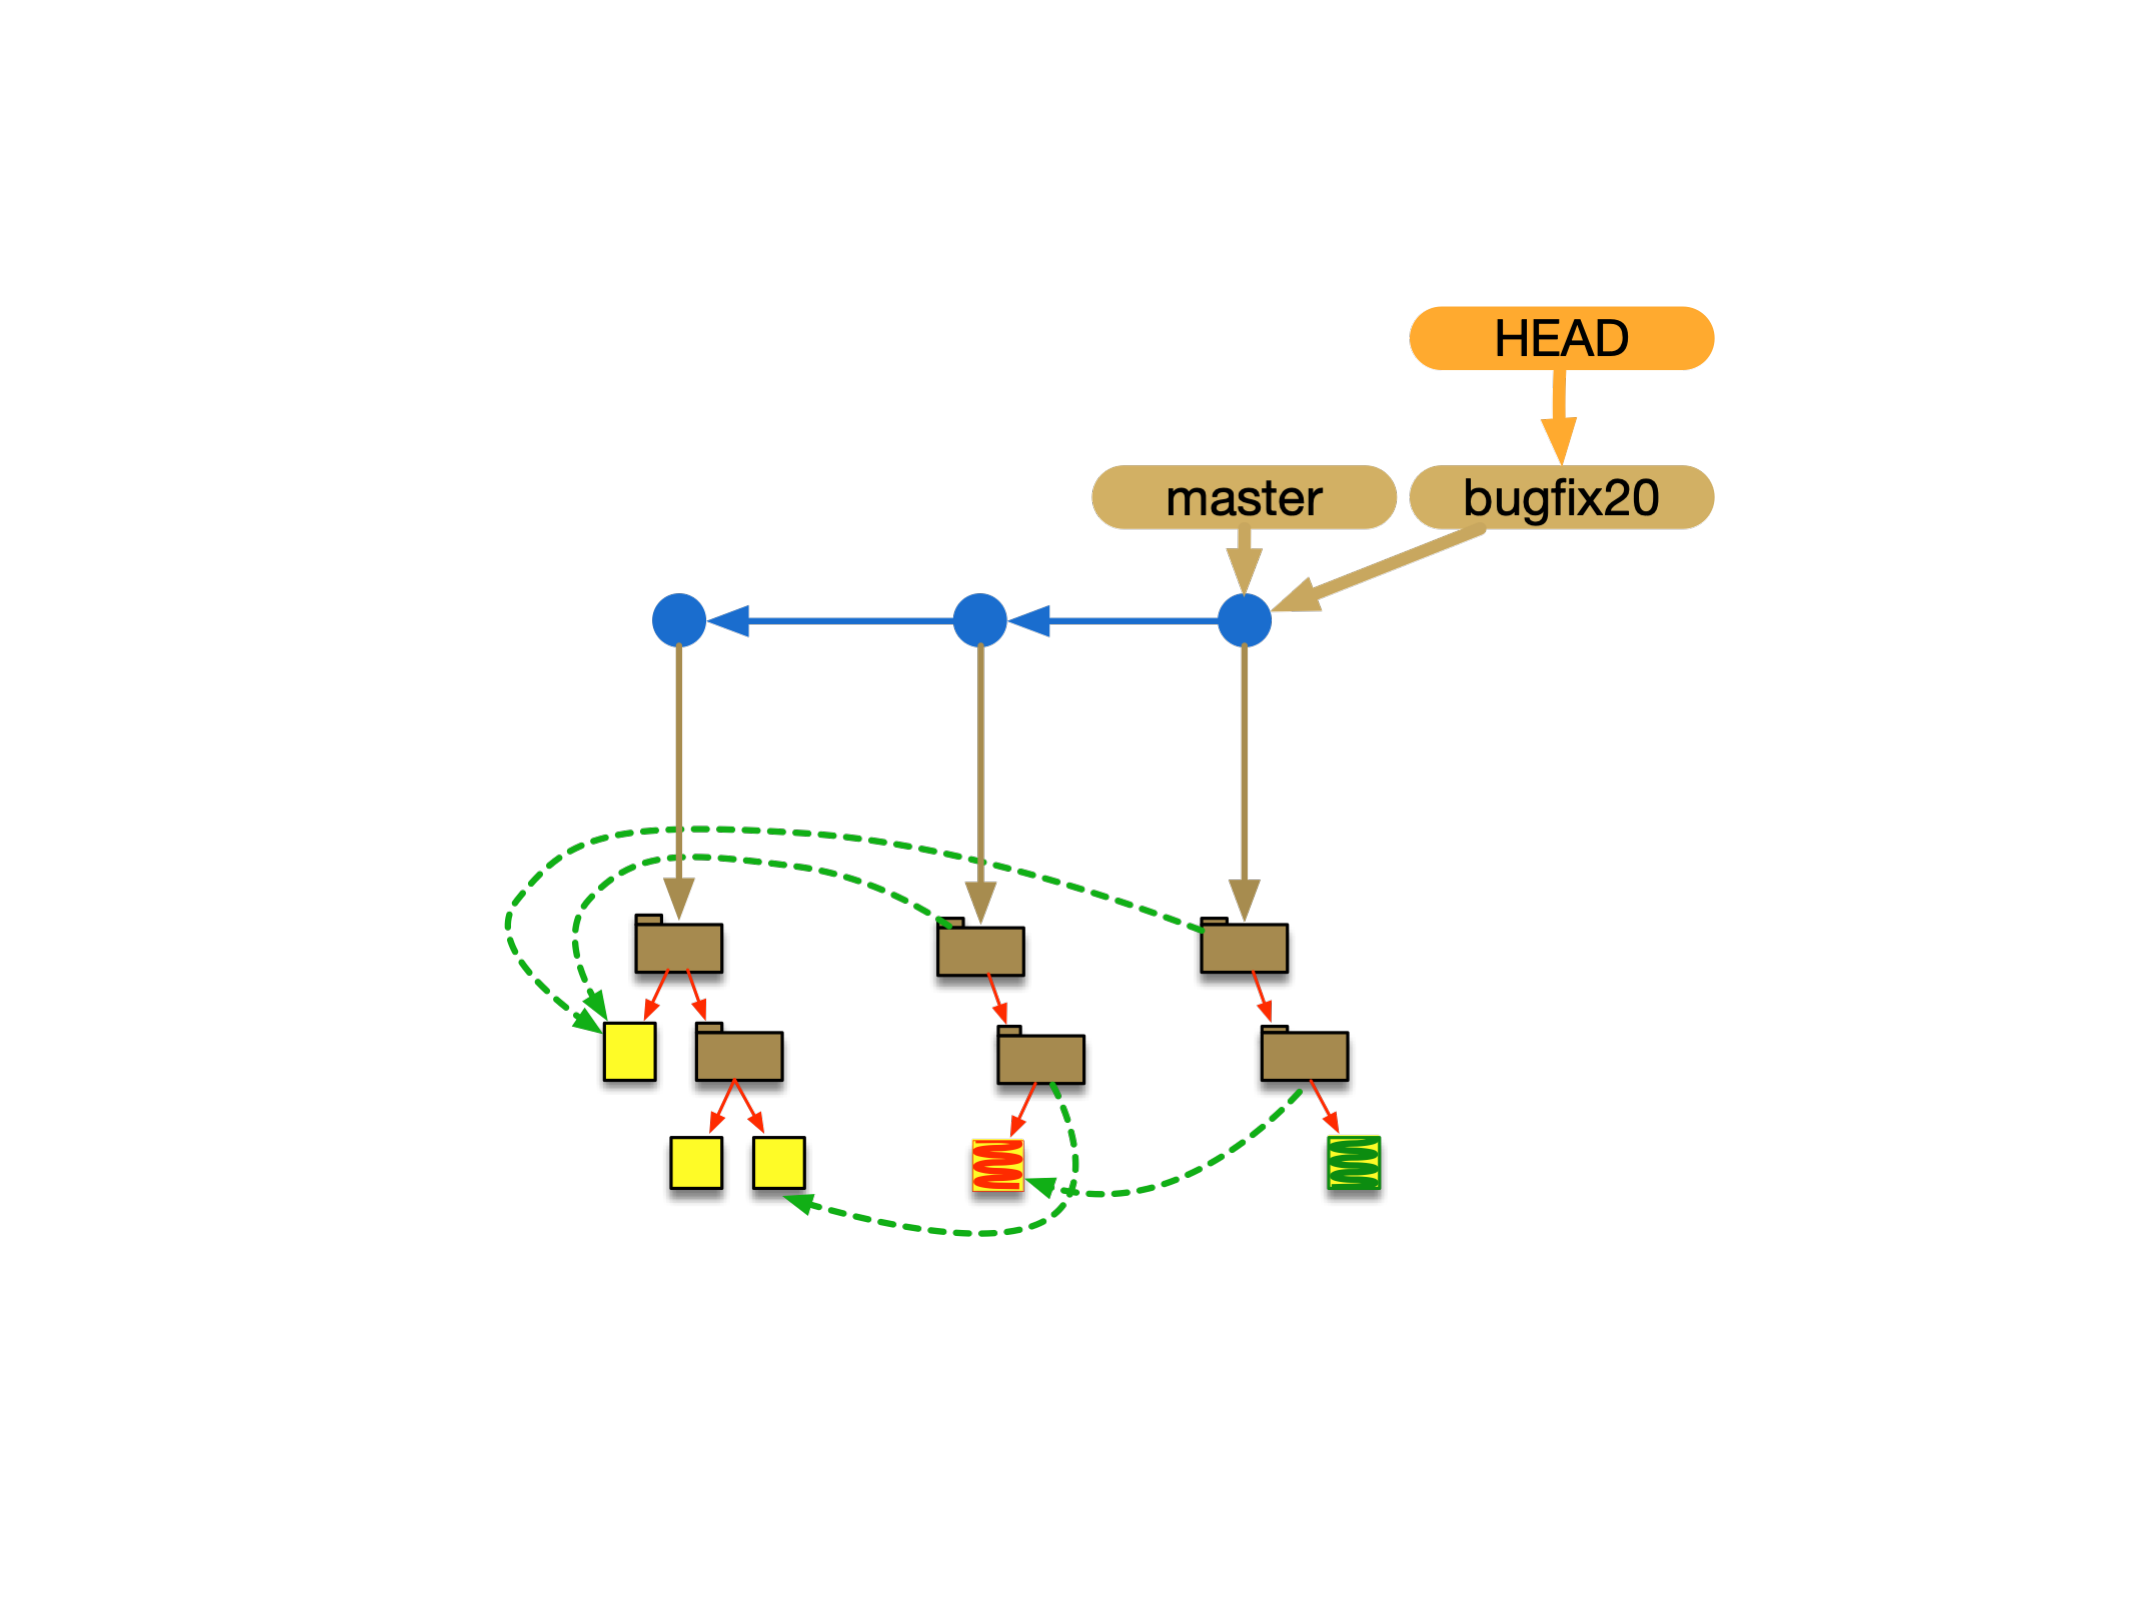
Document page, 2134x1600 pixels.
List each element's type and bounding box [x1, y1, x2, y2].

picture [497, 297, 1721, 1244]
